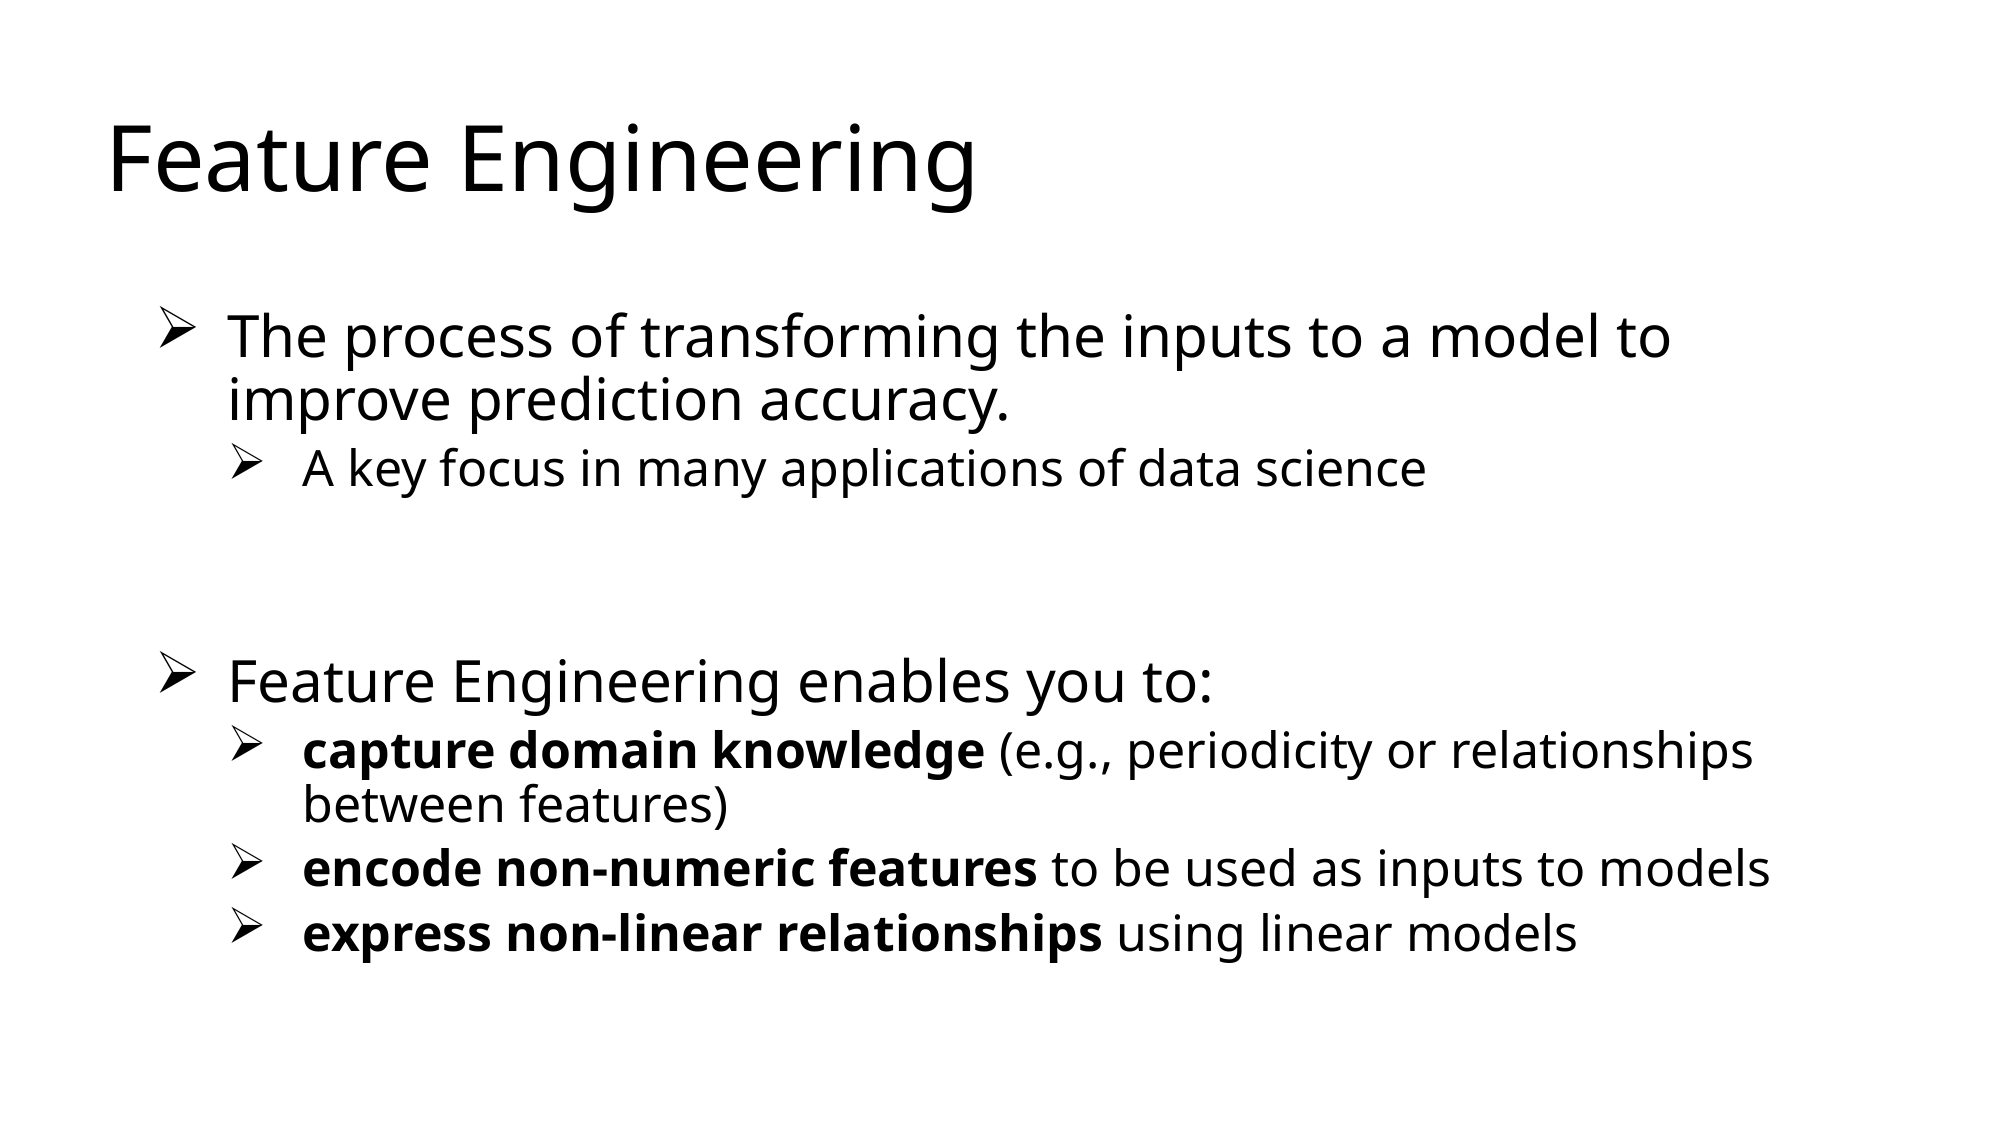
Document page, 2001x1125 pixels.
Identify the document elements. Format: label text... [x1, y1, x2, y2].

title Feature Engineering [90, 52, 1863, 271]
list The process of transforming the inputs to a model to improve prediction accuracy. A key focus in many applications of data science Feature Engineering enables you to: capture domain knowledge (e.g., periodicity or relationships between features) encode non-numeric features to be used as inputs to models express non-linear relationships using linear models [137, 299, 1863, 1014]
